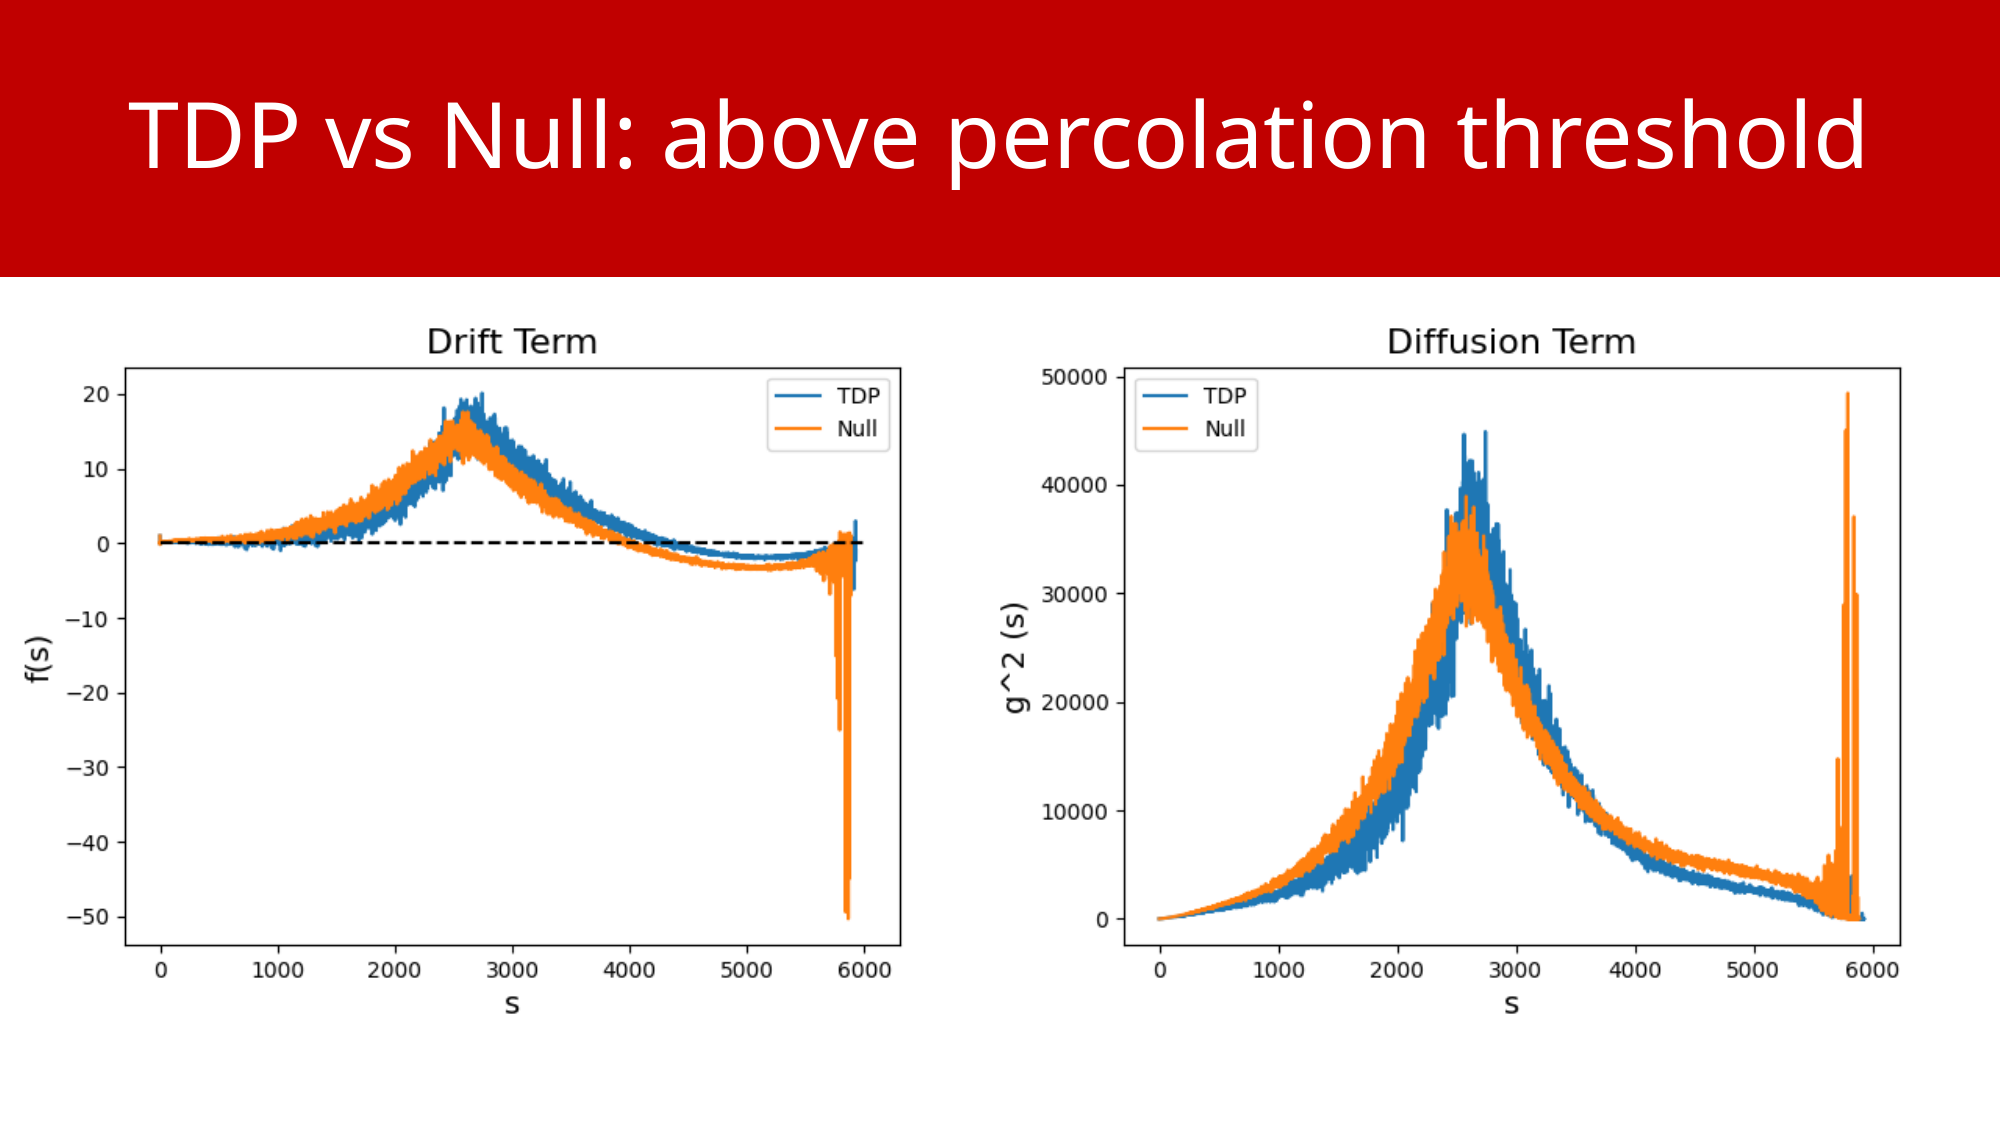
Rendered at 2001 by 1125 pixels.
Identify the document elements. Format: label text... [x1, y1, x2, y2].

picture [0, 277, 2000, 1028]
title TDP vs Null: above percolation threshold [0, 0, 2000, 277]
